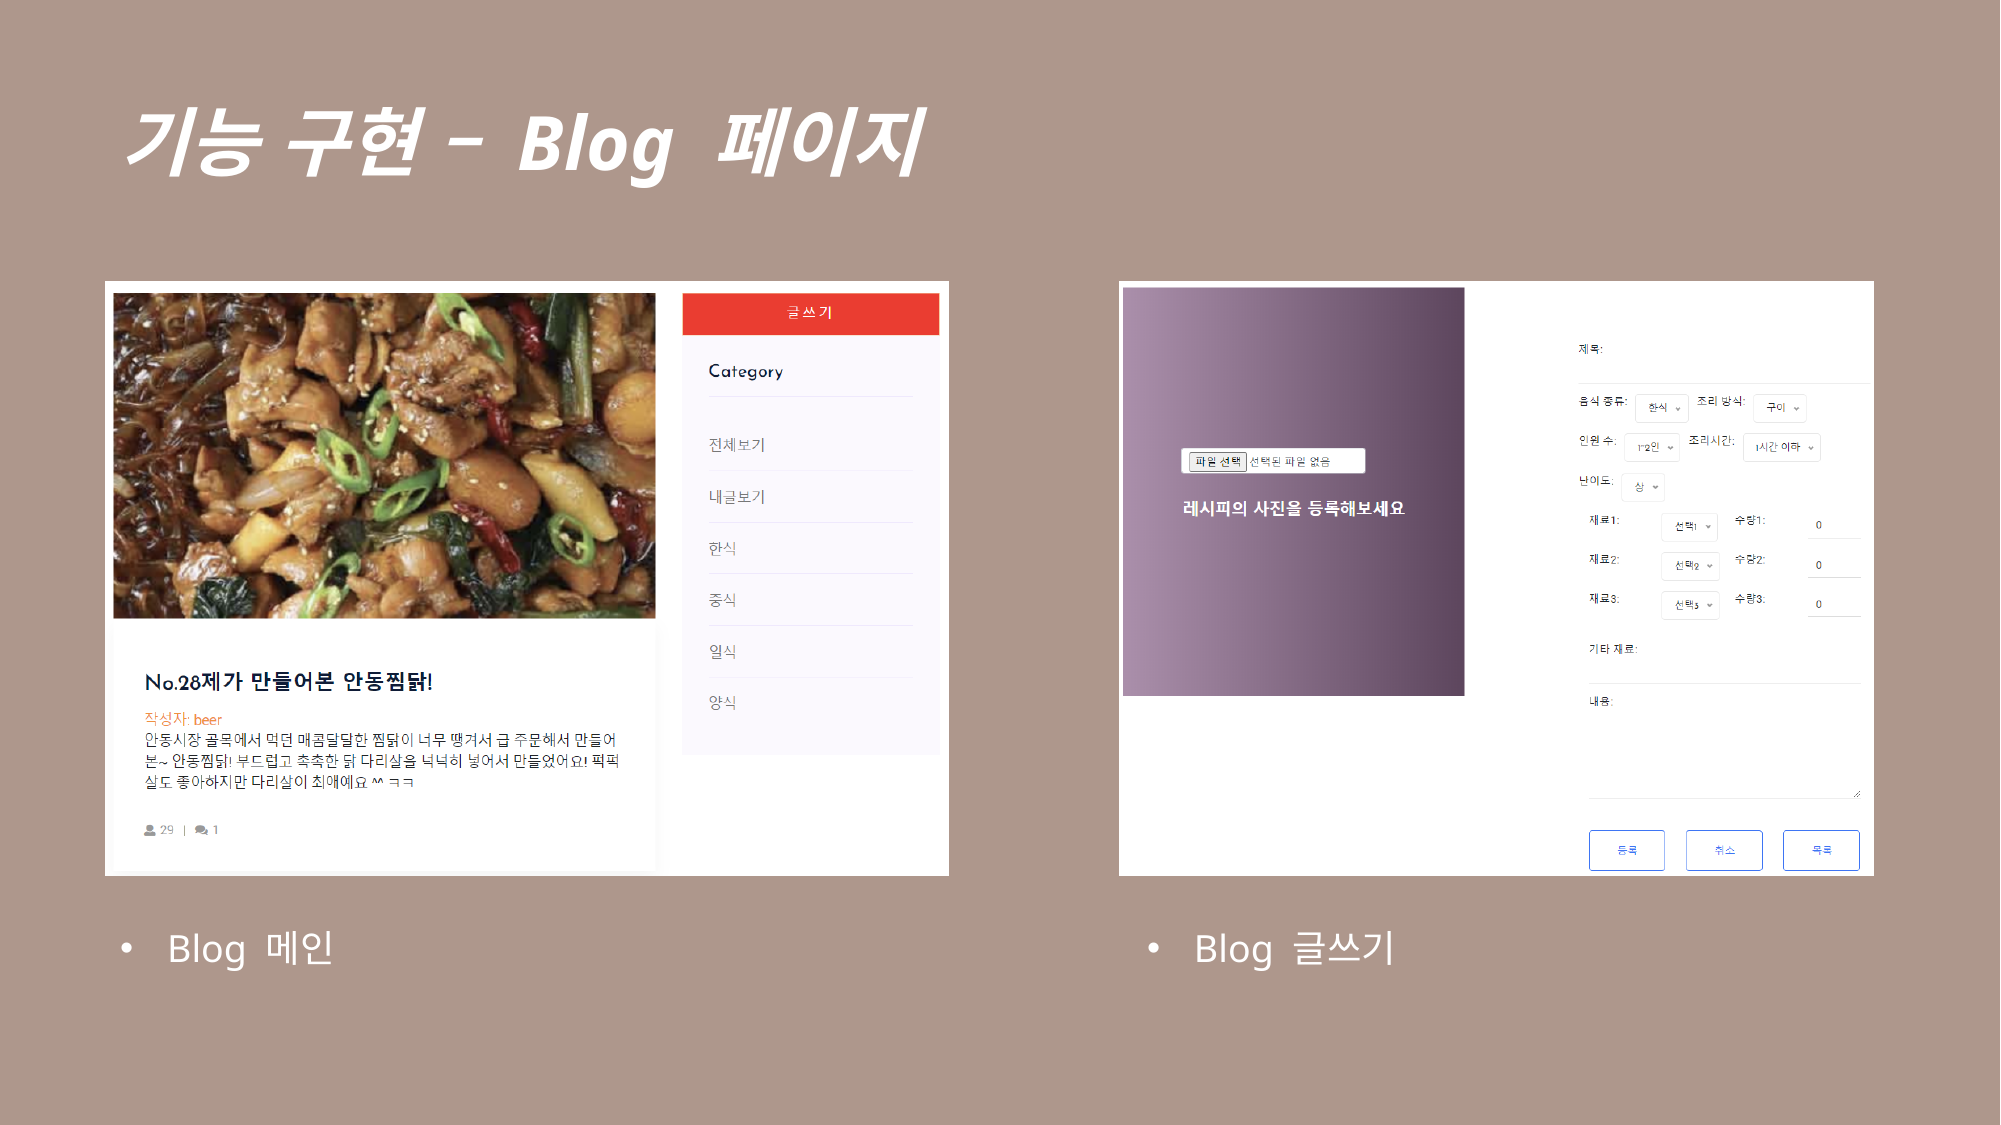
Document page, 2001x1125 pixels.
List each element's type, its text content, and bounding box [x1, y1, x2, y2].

text_box Blog 메인 [105, 917, 996, 978]
picture [1119, 281, 1874, 876]
picture [105, 281, 949, 876]
text_box Blog 글쓰기 [1132, 917, 1629, 978]
text_box 기능 구현 – Blog 페이지 [105, 52, 1895, 240]
